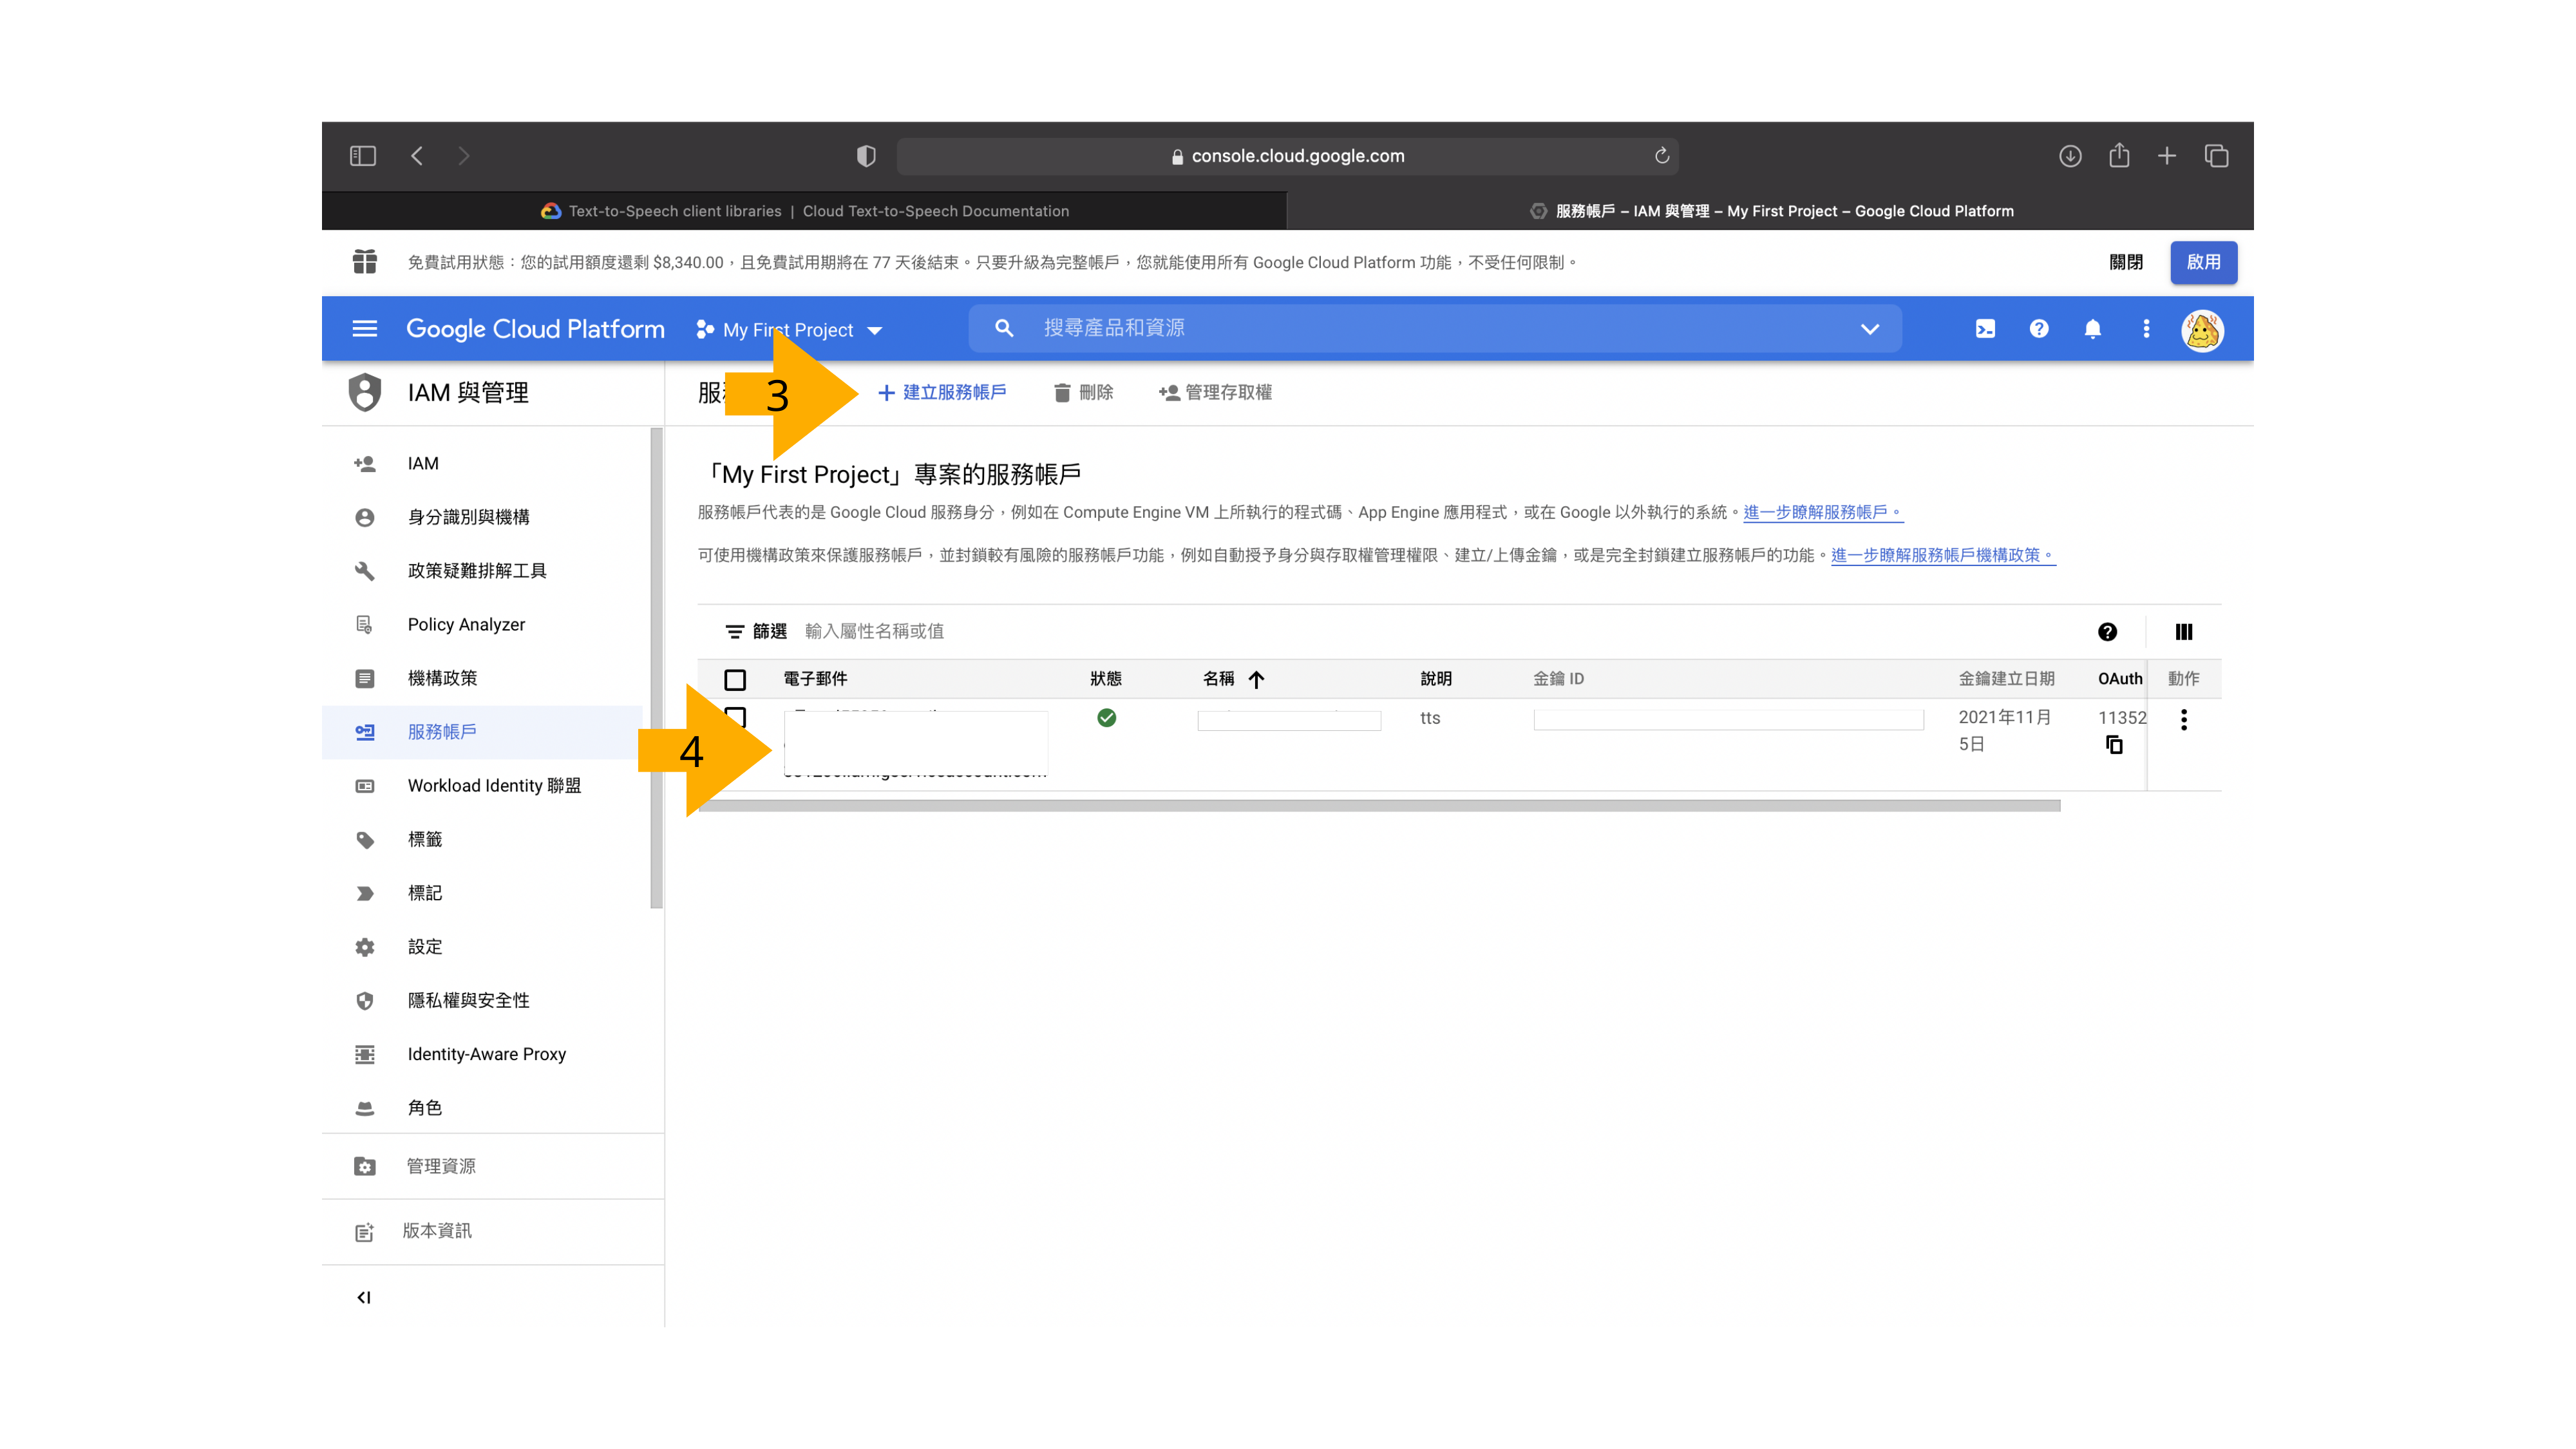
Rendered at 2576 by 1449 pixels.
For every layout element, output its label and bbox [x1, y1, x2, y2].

picture [321, 122, 2255, 1327]
text_box [638, 683, 773, 818]
text_box [724, 327, 860, 462]
